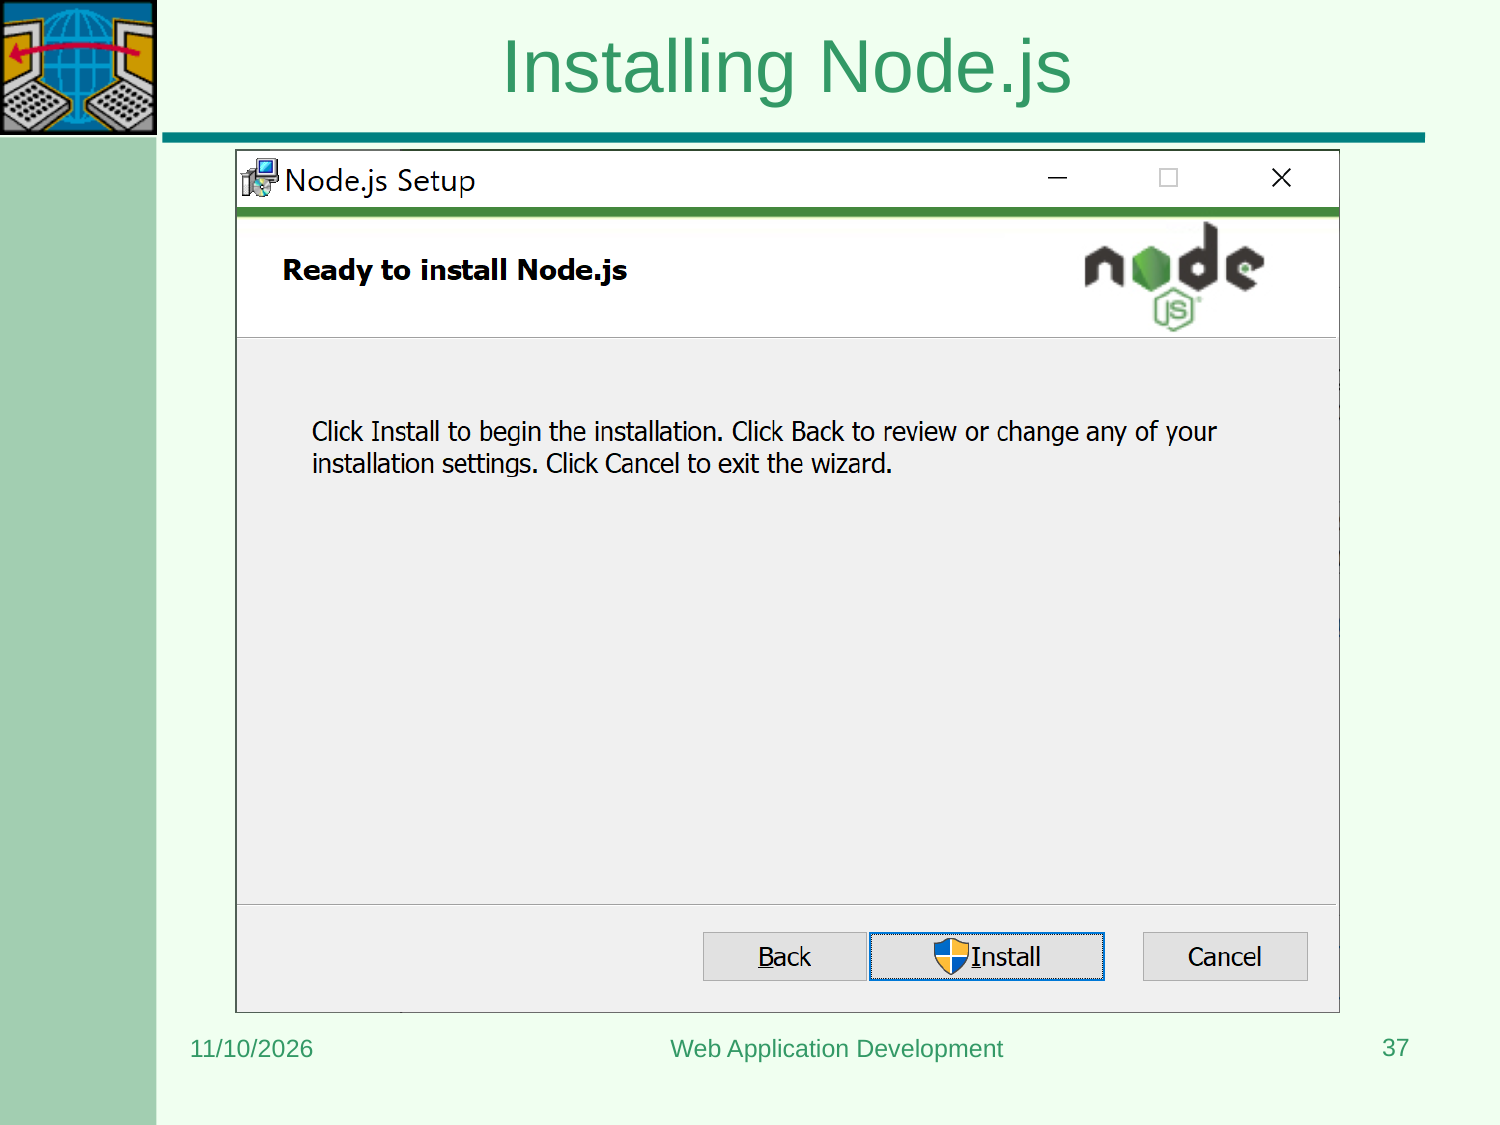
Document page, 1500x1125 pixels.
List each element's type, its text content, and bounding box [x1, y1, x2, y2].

picture [0, 0, 157, 135]
slide_number 37 [1237, 1024, 1426, 1103]
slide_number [174, 1024, 438, 1104]
title Installing Node.js [150, 0, 1425, 125]
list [234, 149, 1341, 1013]
footer Web Application Development [462, 1024, 1213, 1104]
